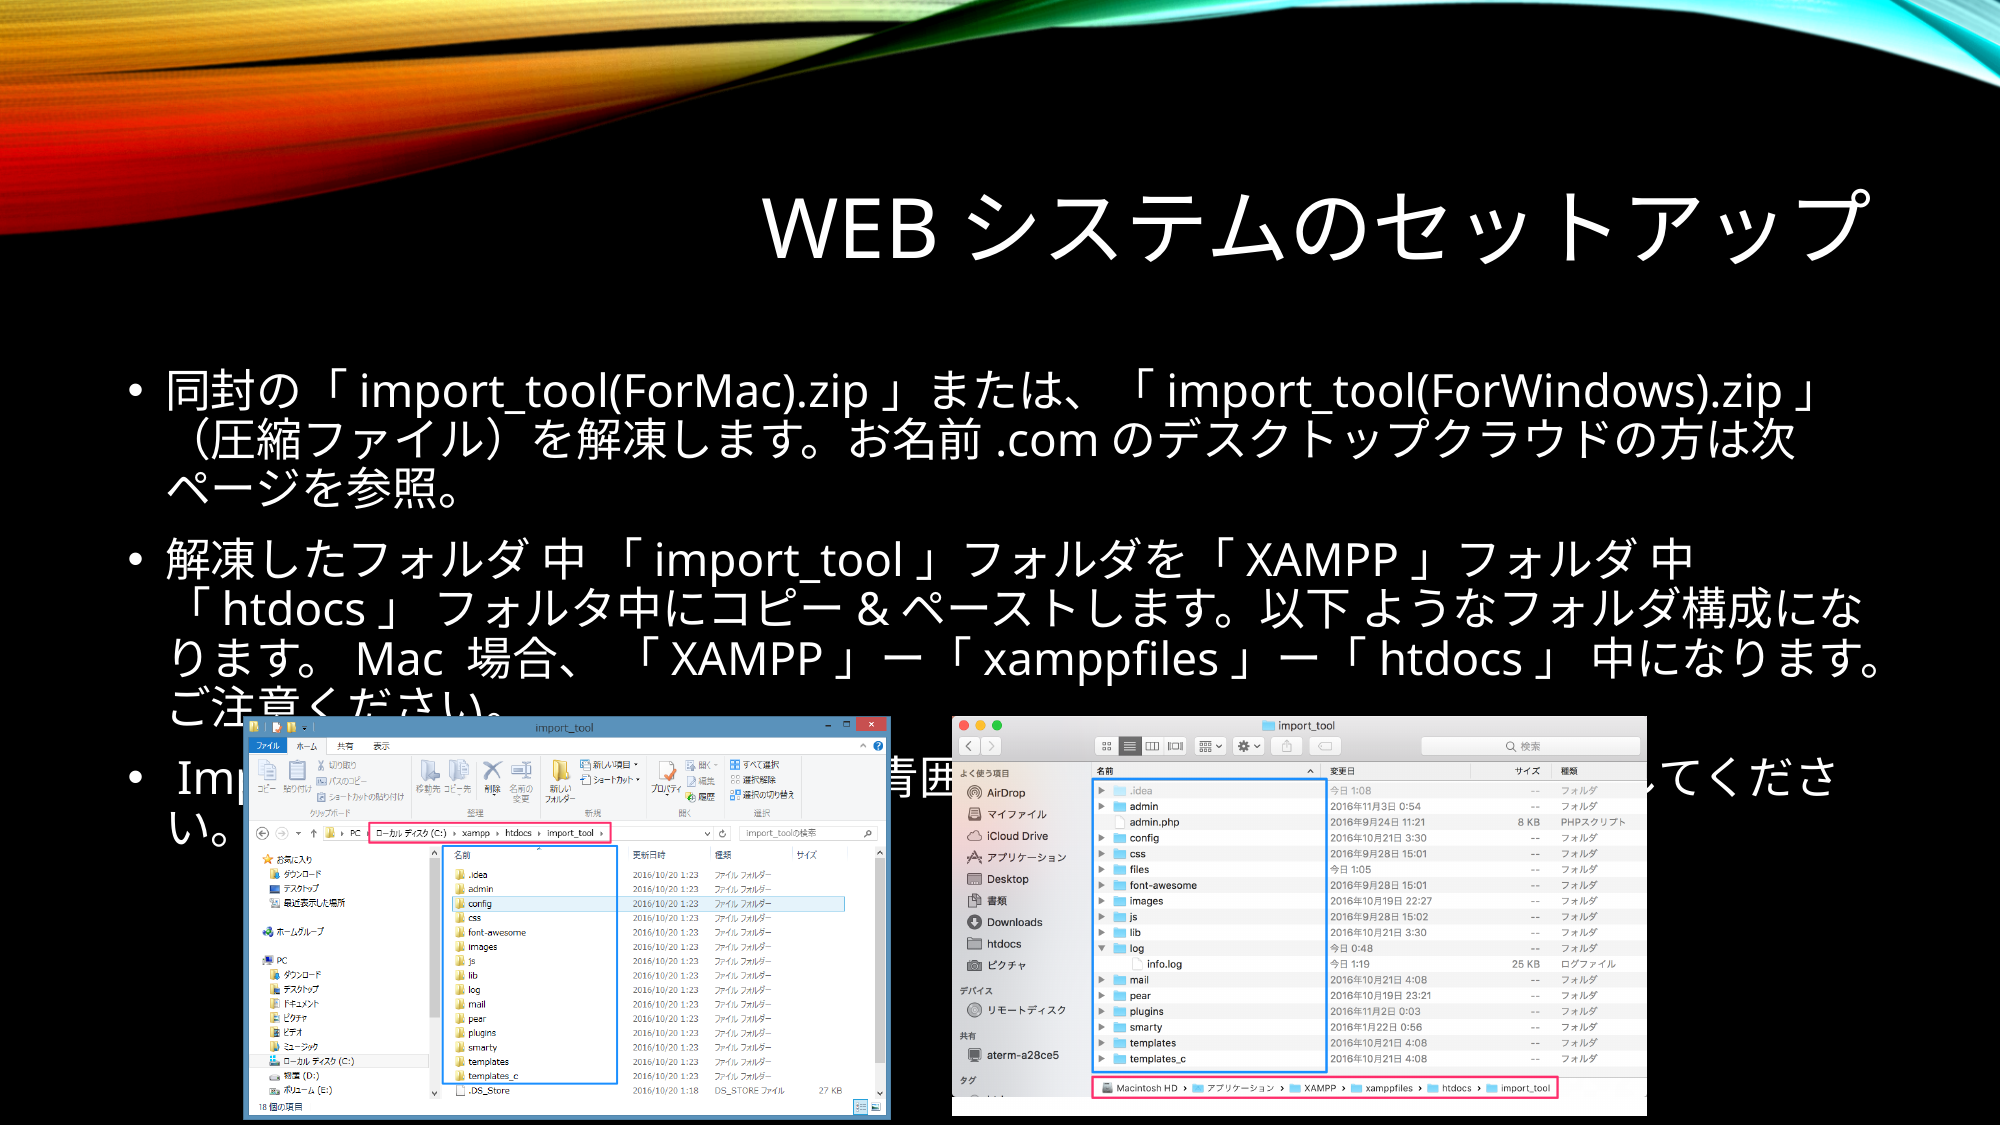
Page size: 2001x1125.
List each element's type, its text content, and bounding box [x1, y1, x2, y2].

picture [0, 0, 2000, 237]
title WEBシステムのセットアップ [474, 125, 1888, 338]
list 同封の「import_tool(ForMac).zip」または、「import_tool(ForWindows).zip」（圧縮ファイル）を解凍します。お名前.comのデスクトップクラウドの方は次ページを参照。 解凍したフォルダ 中 「import_tool」フォルダを「XAMPP」フォルダ 中 「htdocs」 フォルタ中にコピー&ペーストします。以下 ようなフォルダ構成になります。Mac 場合、 「XAMPP」ー「xamppfiles」ー「htdocs」 中になります。ご注意ください。 Import_toolフォルダ 中身が以下 青囲み ようになっていることを確認してください。 [112, 360, 1888, 1021]
picture [243, 715, 891, 1120]
picture [951, 716, 1647, 1117]
